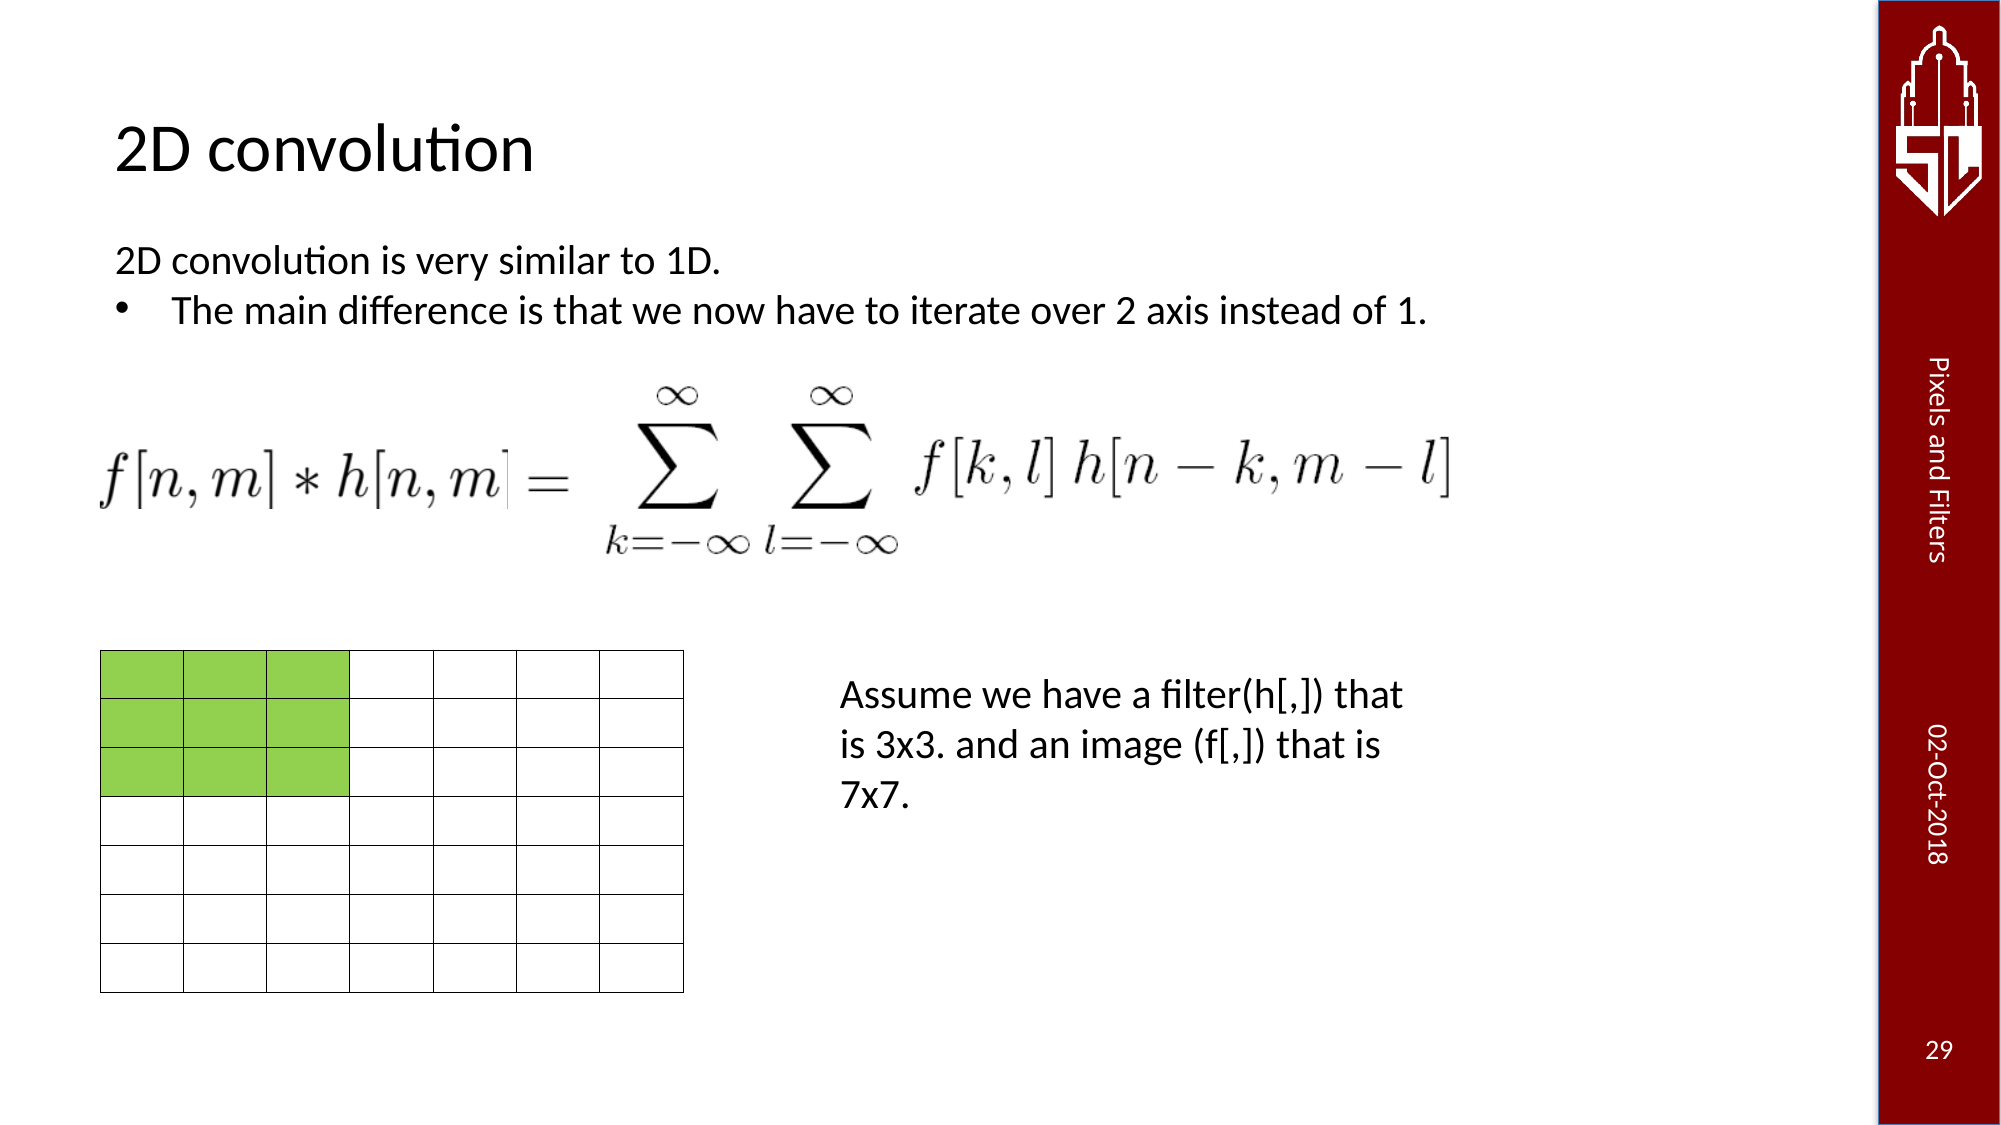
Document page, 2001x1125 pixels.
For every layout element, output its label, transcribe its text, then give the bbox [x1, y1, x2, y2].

text_box 2D convolution is very similar to 1D. The main difference is that we now have to iterate over 2 axis instead of 1. [99, 515, 1463, 968]
table_cell [101, 968, 183, 992]
picture [1896, 25, 1982, 217]
table_cell [267, 968, 349, 992]
table_cell [600, 968, 683, 992]
title 2D convolution [99, 50, 1450, 224]
table_cell [184, 968, 266, 992]
text_box Assume we have a filter(h[,]) that is 3x3. and an image (f[,]) that is 7x7. [824, 659, 1433, 825]
table_cell [350, 968, 433, 992]
text_box 2D convolution is very similar to 1D. The main difference is that we now have to iterate over 2 axis instead of 1. [99, 224, 1463, 447]
table_cell [517, 968, 599, 992]
picture [99, 376, 1458, 583]
table_cell [434, 968, 516, 992]
